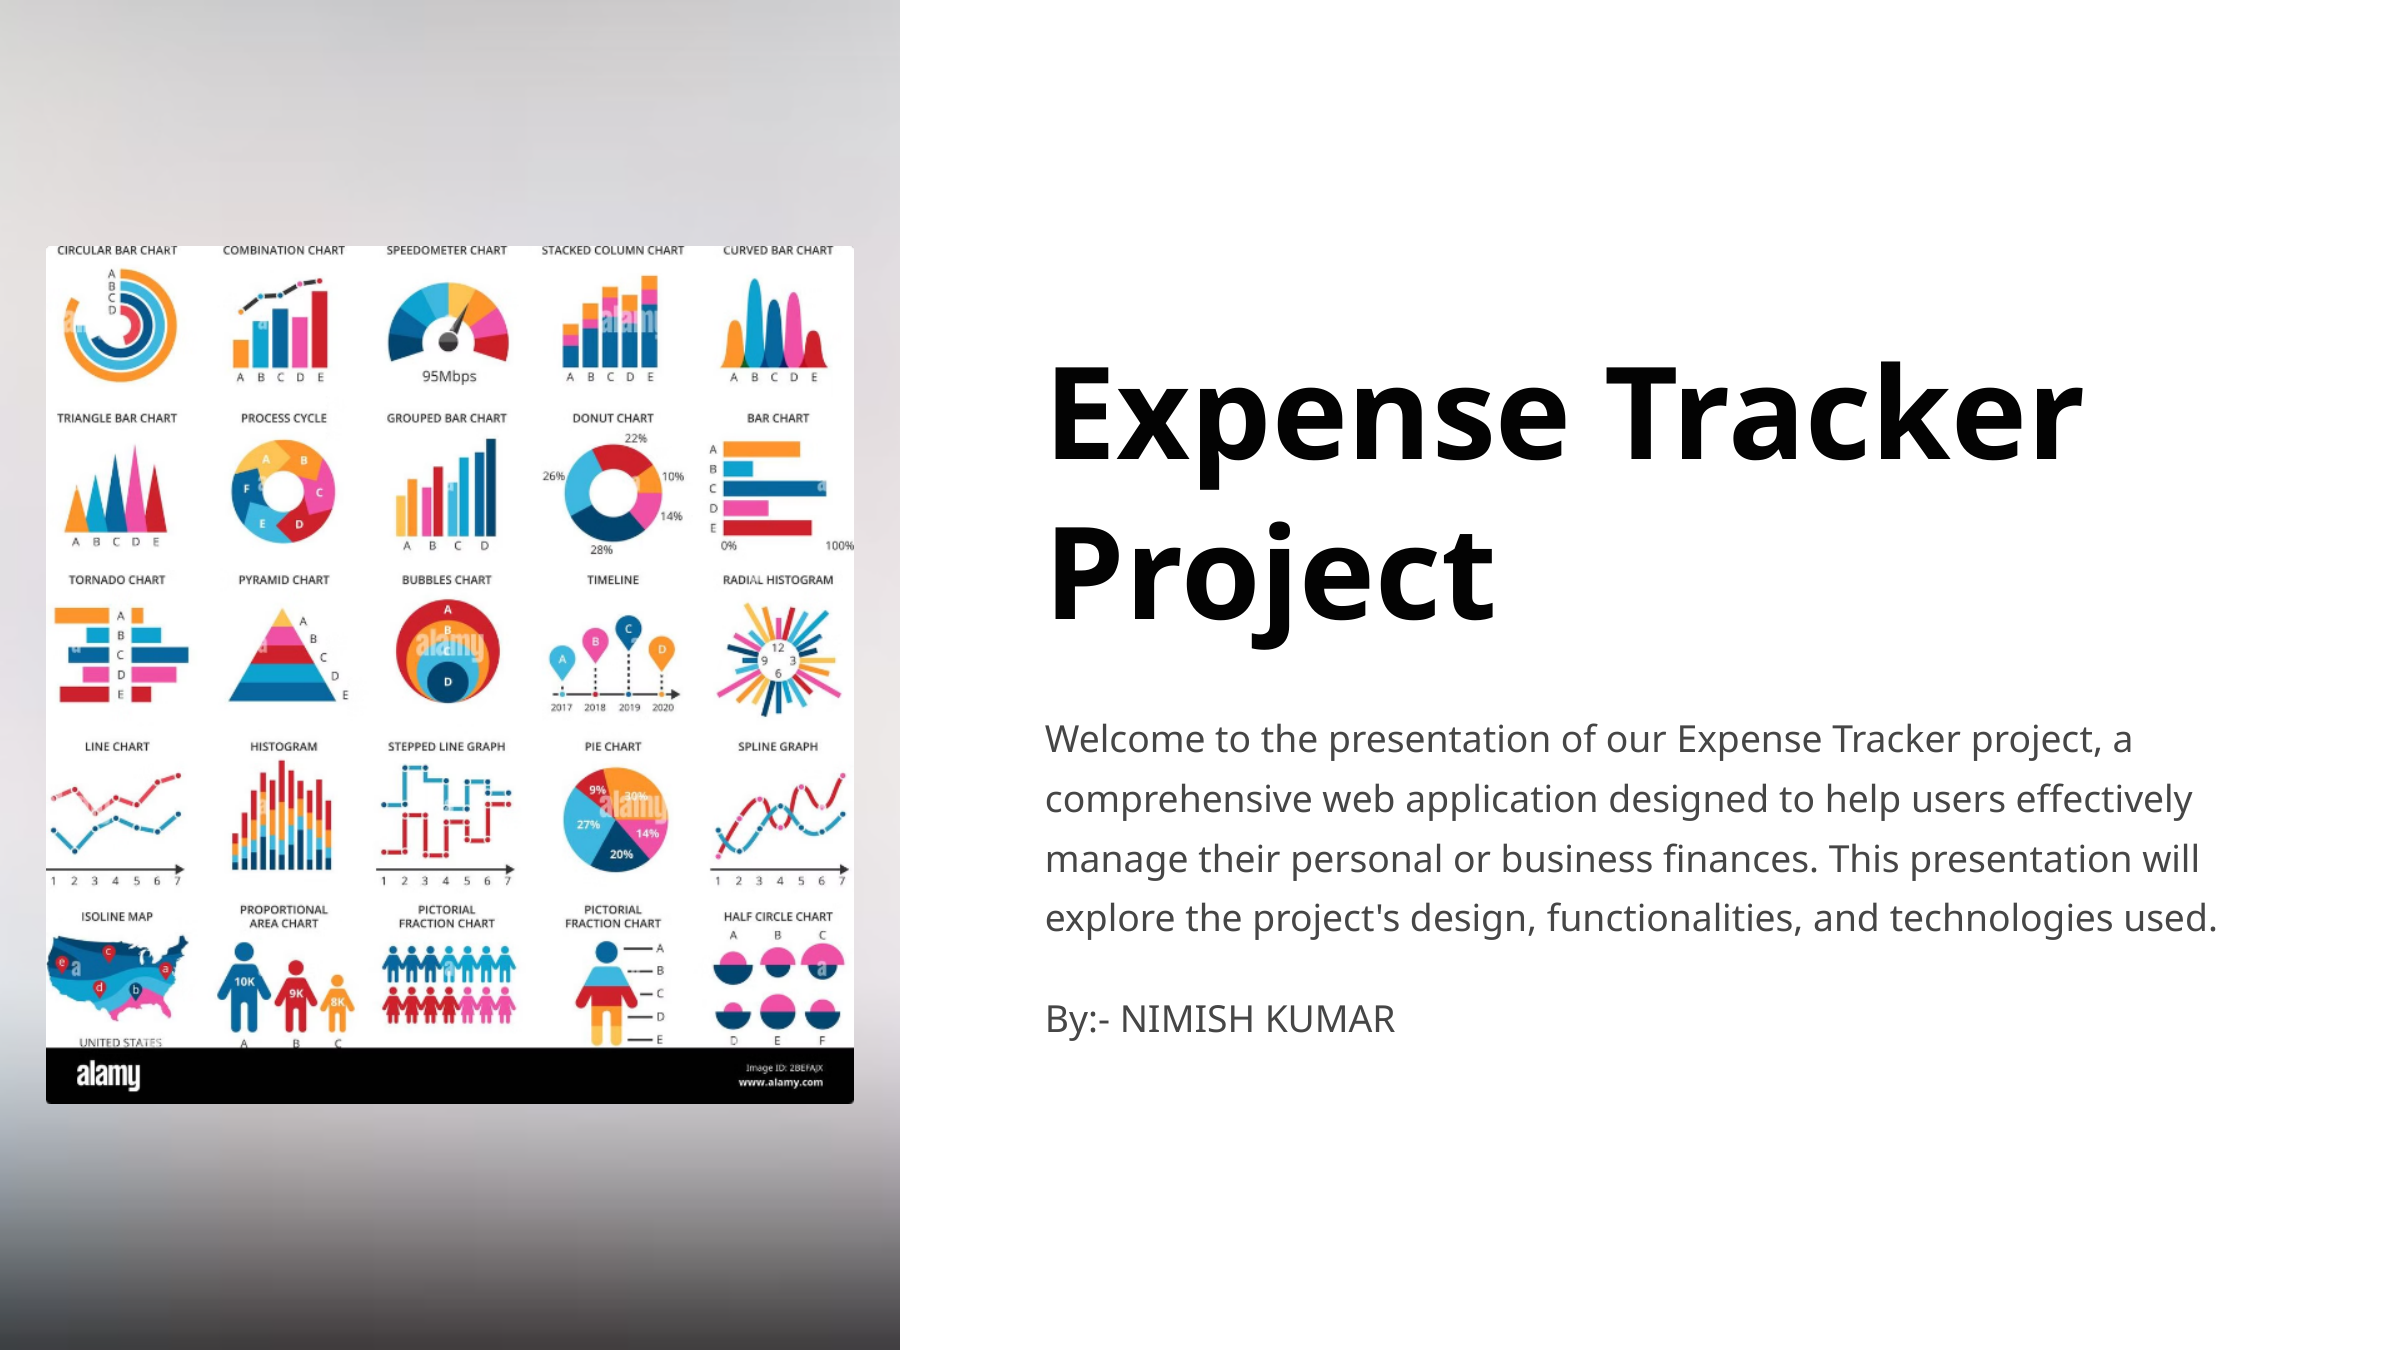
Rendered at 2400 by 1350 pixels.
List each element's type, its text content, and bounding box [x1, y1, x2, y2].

text_box Welcome to the presentation of our Expense Tracker project, a comprehensive web application designed to help users effectively manage their personal or business finances. This presentation will explore the project's design, functionalities, and technologies used. [1030, 693, 2270, 932]
picture [0, 0, 900, 1350]
text_box [900, 0, 2400, 1350]
text_box By:- NIMISH KUMAR [1030, 973, 2270, 1033]
text_box Expense Tracker Project [1030, 316, 2270, 638]
